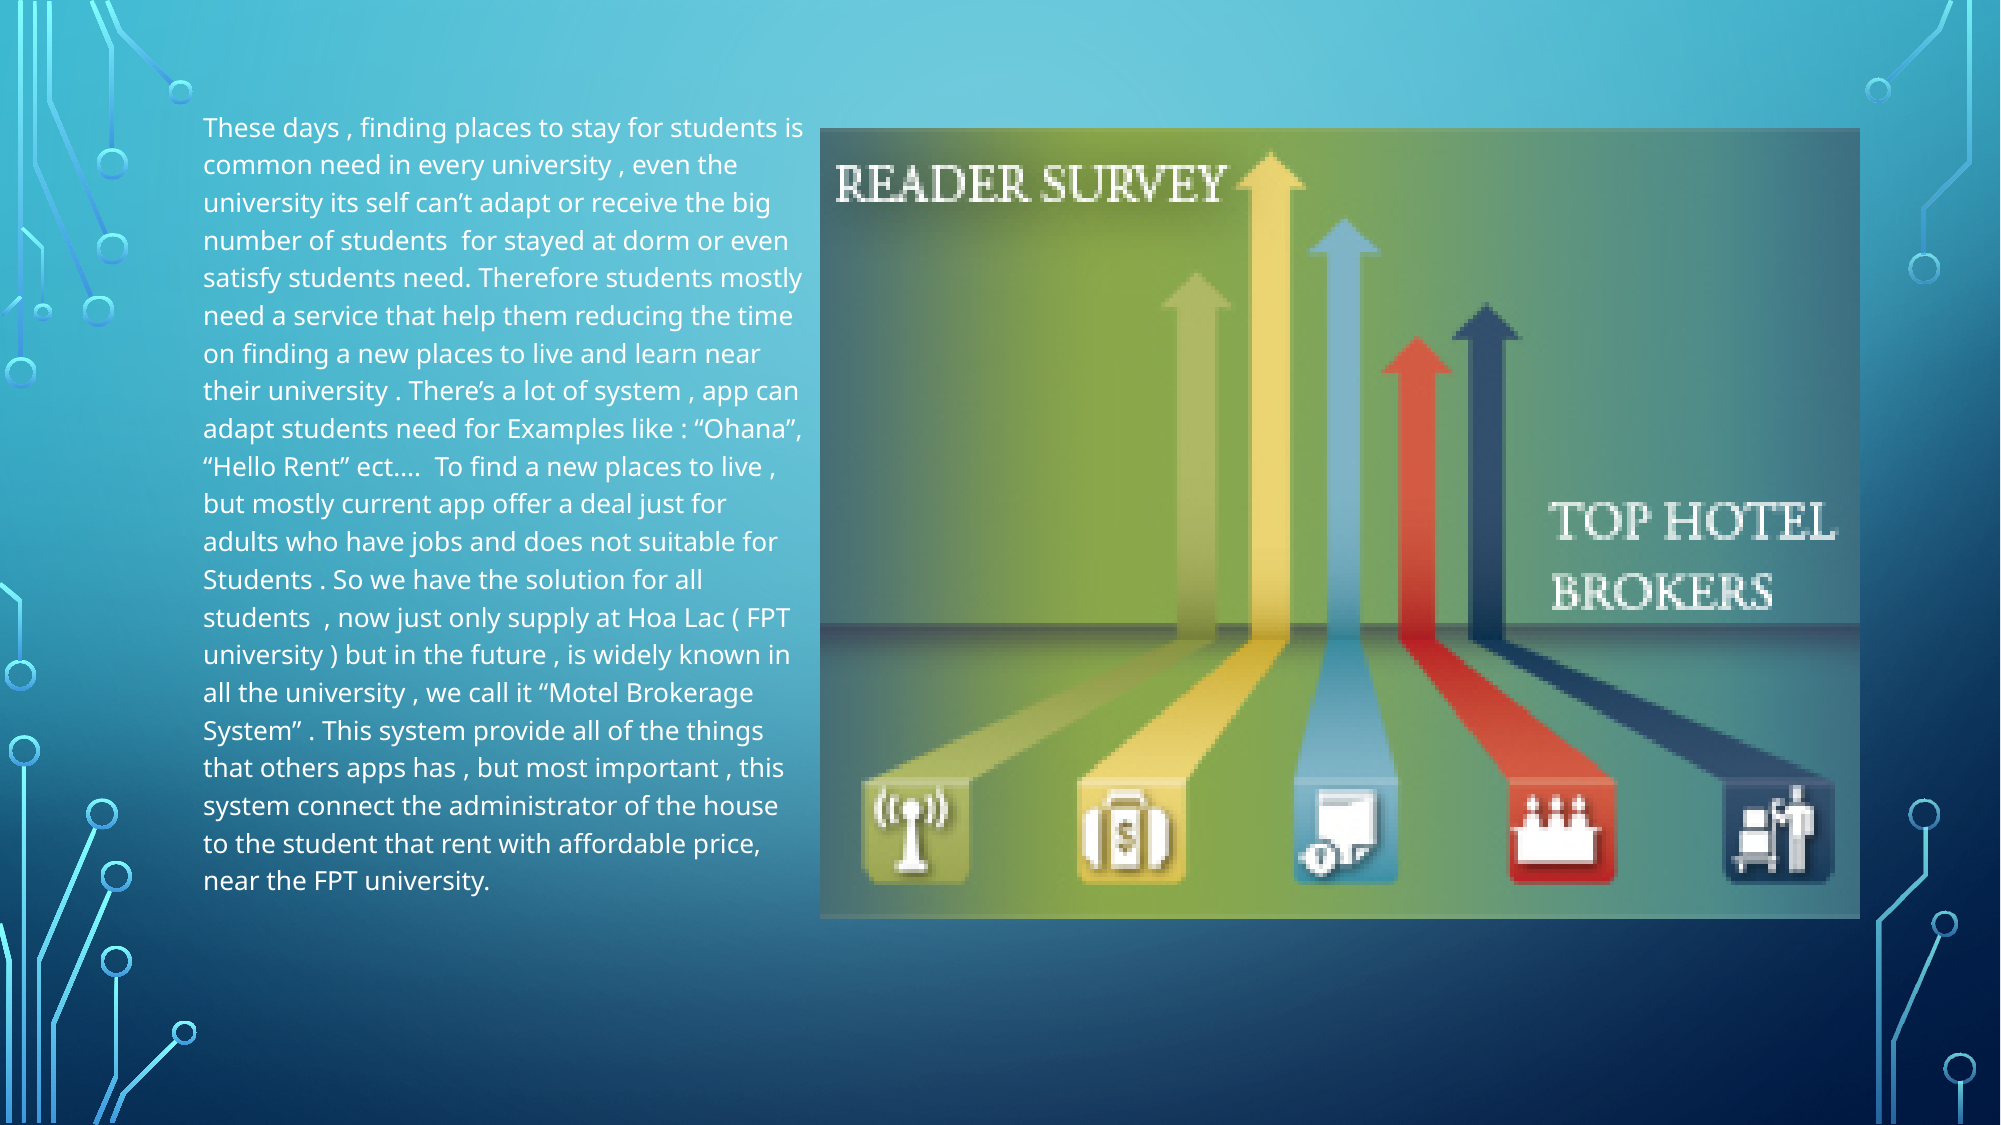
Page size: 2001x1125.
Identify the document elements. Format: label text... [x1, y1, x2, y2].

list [820, 128, 1860, 919]
list These days , finding places to stay for students is common need in every university , even the university its self can’t adapt or receive the big number of students for stayed at dorm or even satisfy students need. Therefore students mostly need a service that help them reducing the time on finding a new places to live and learn near their university . There’s a lot of system , app can adapt students need for Examples like : “Ohana”, “Hello Rent” ect…. To find a new places to live , but mostly current app offer a deal just for adults who have jobs and does not suitable for Students . So we have the solution for all students , now just only supply at Hoa Lac ( FPT university ) but in the future , is widely known in all the university , we call it “Motel Brokerage System” . This system provide all of the things that others apps has , but most important , this system connect the administrator of the house to the student that rent with affordable price, near the FPT university. [188, 97, 821, 950]
